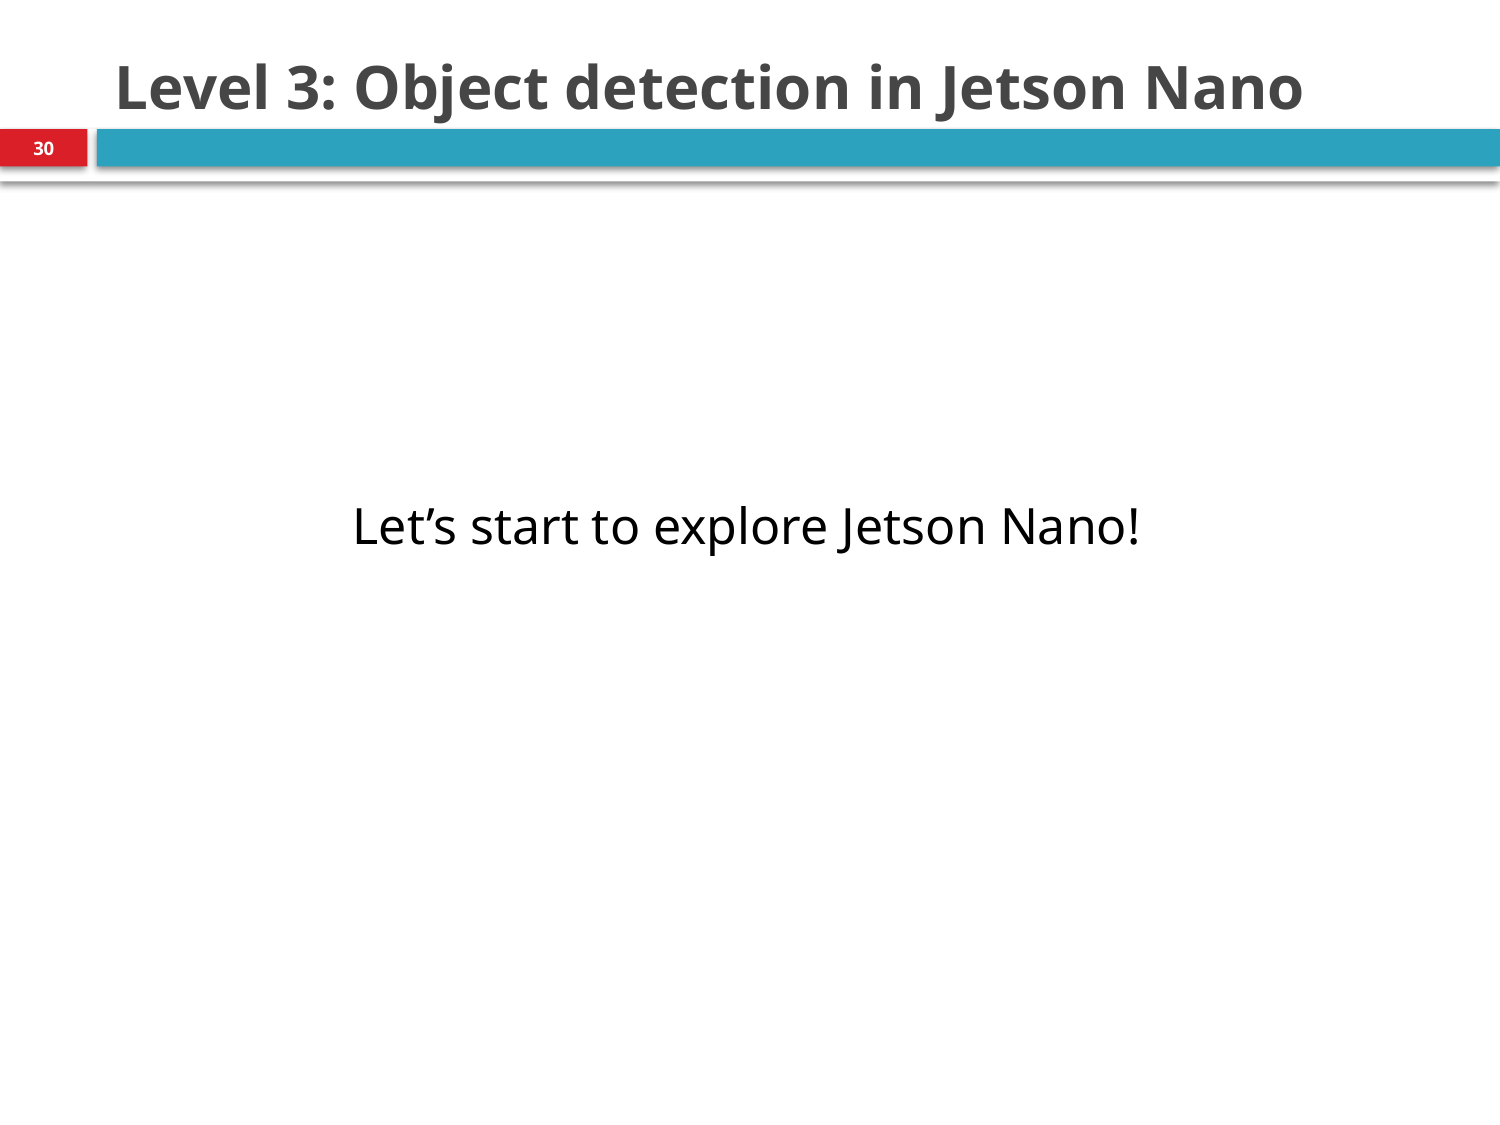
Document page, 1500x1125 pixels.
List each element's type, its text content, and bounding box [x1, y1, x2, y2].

slide_number 30 [0, 129, 88, 170]
title Level 3: Object detection in Jetson Nano [99, 25, 1438, 129]
text_box Let’s start to explore Jetson Nano! [337, 487, 1170, 563]
